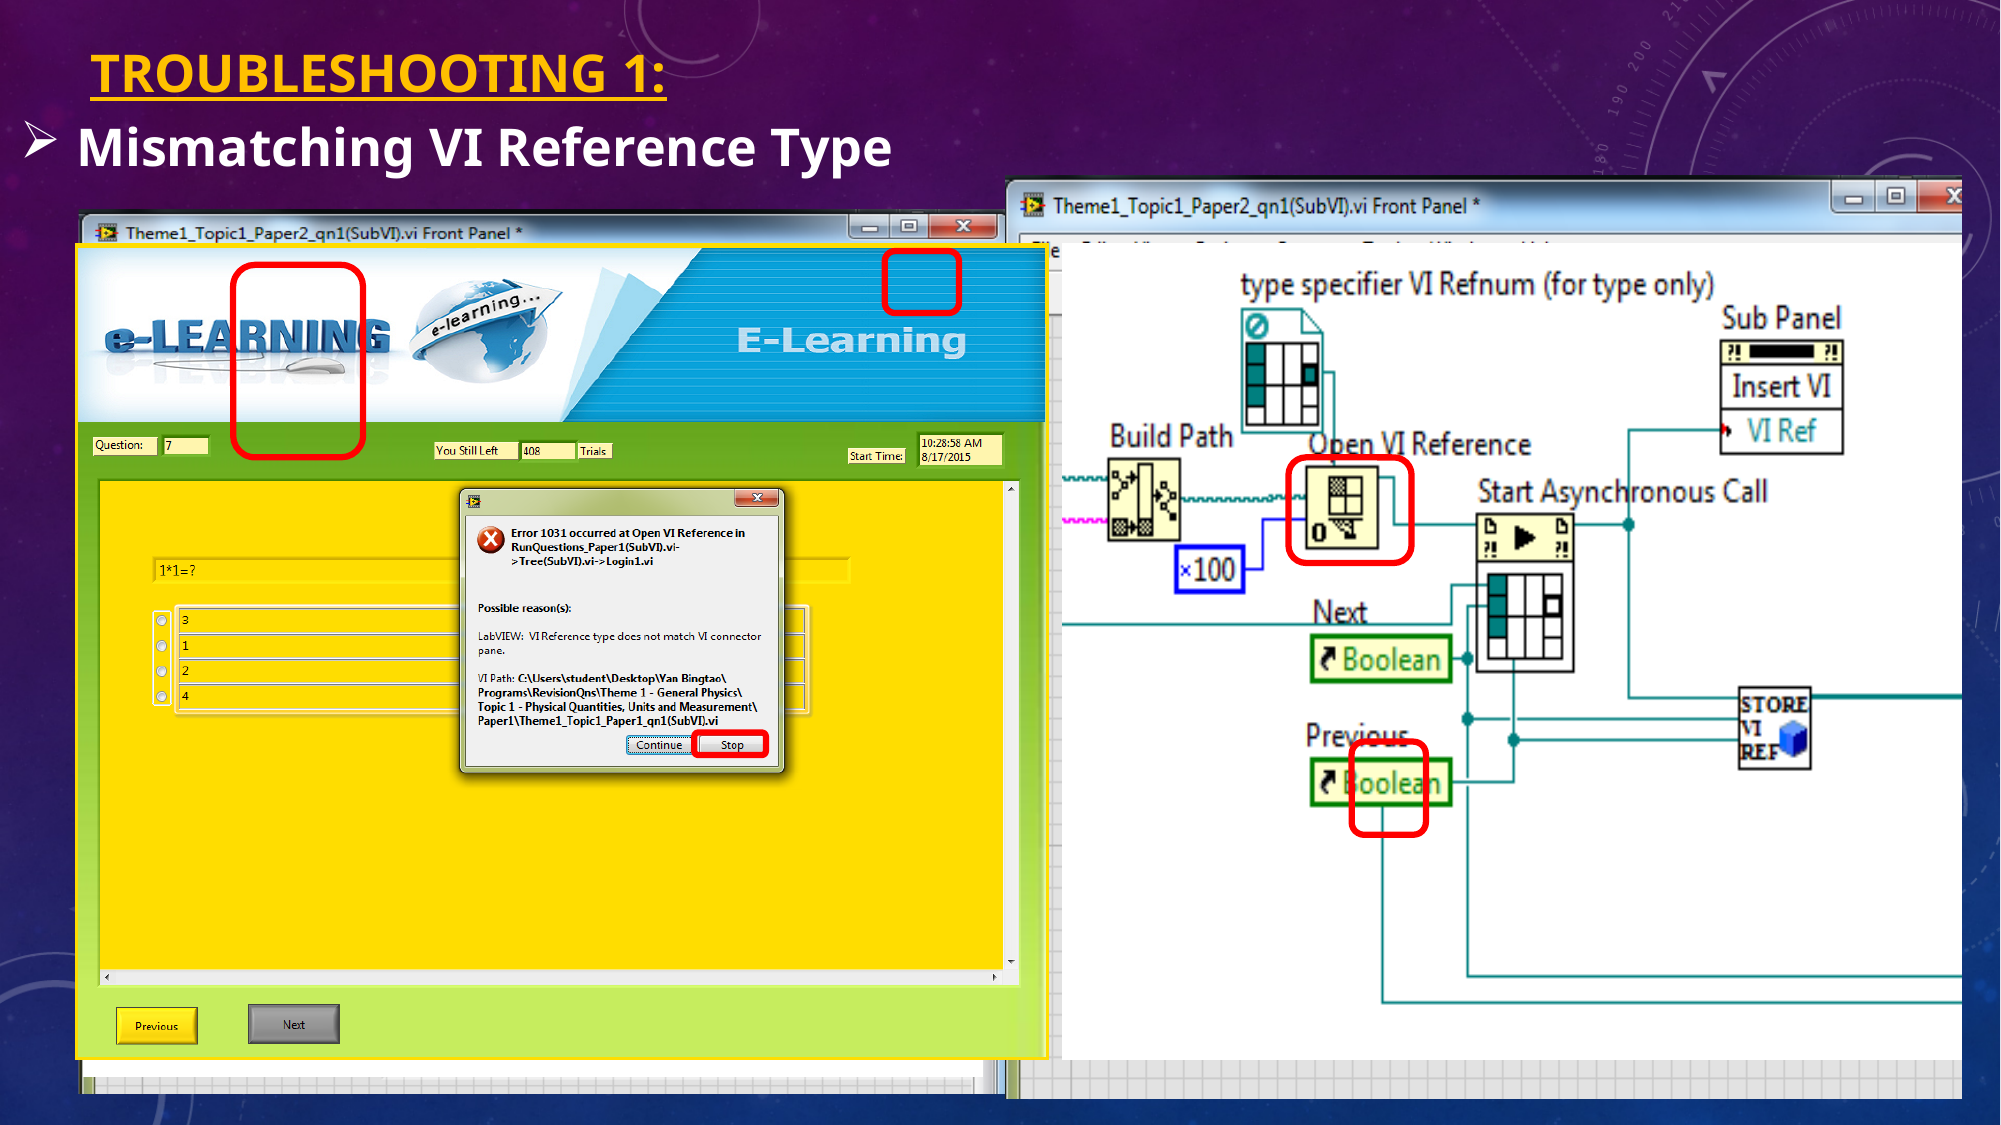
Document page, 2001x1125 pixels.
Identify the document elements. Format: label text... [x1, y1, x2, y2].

picture [0, 0, 2001, 1125]
text_box Mismatching VI Reference Type [5, 107, 1455, 185]
title Troubleshooting 1: [75, 36, 1210, 107]
